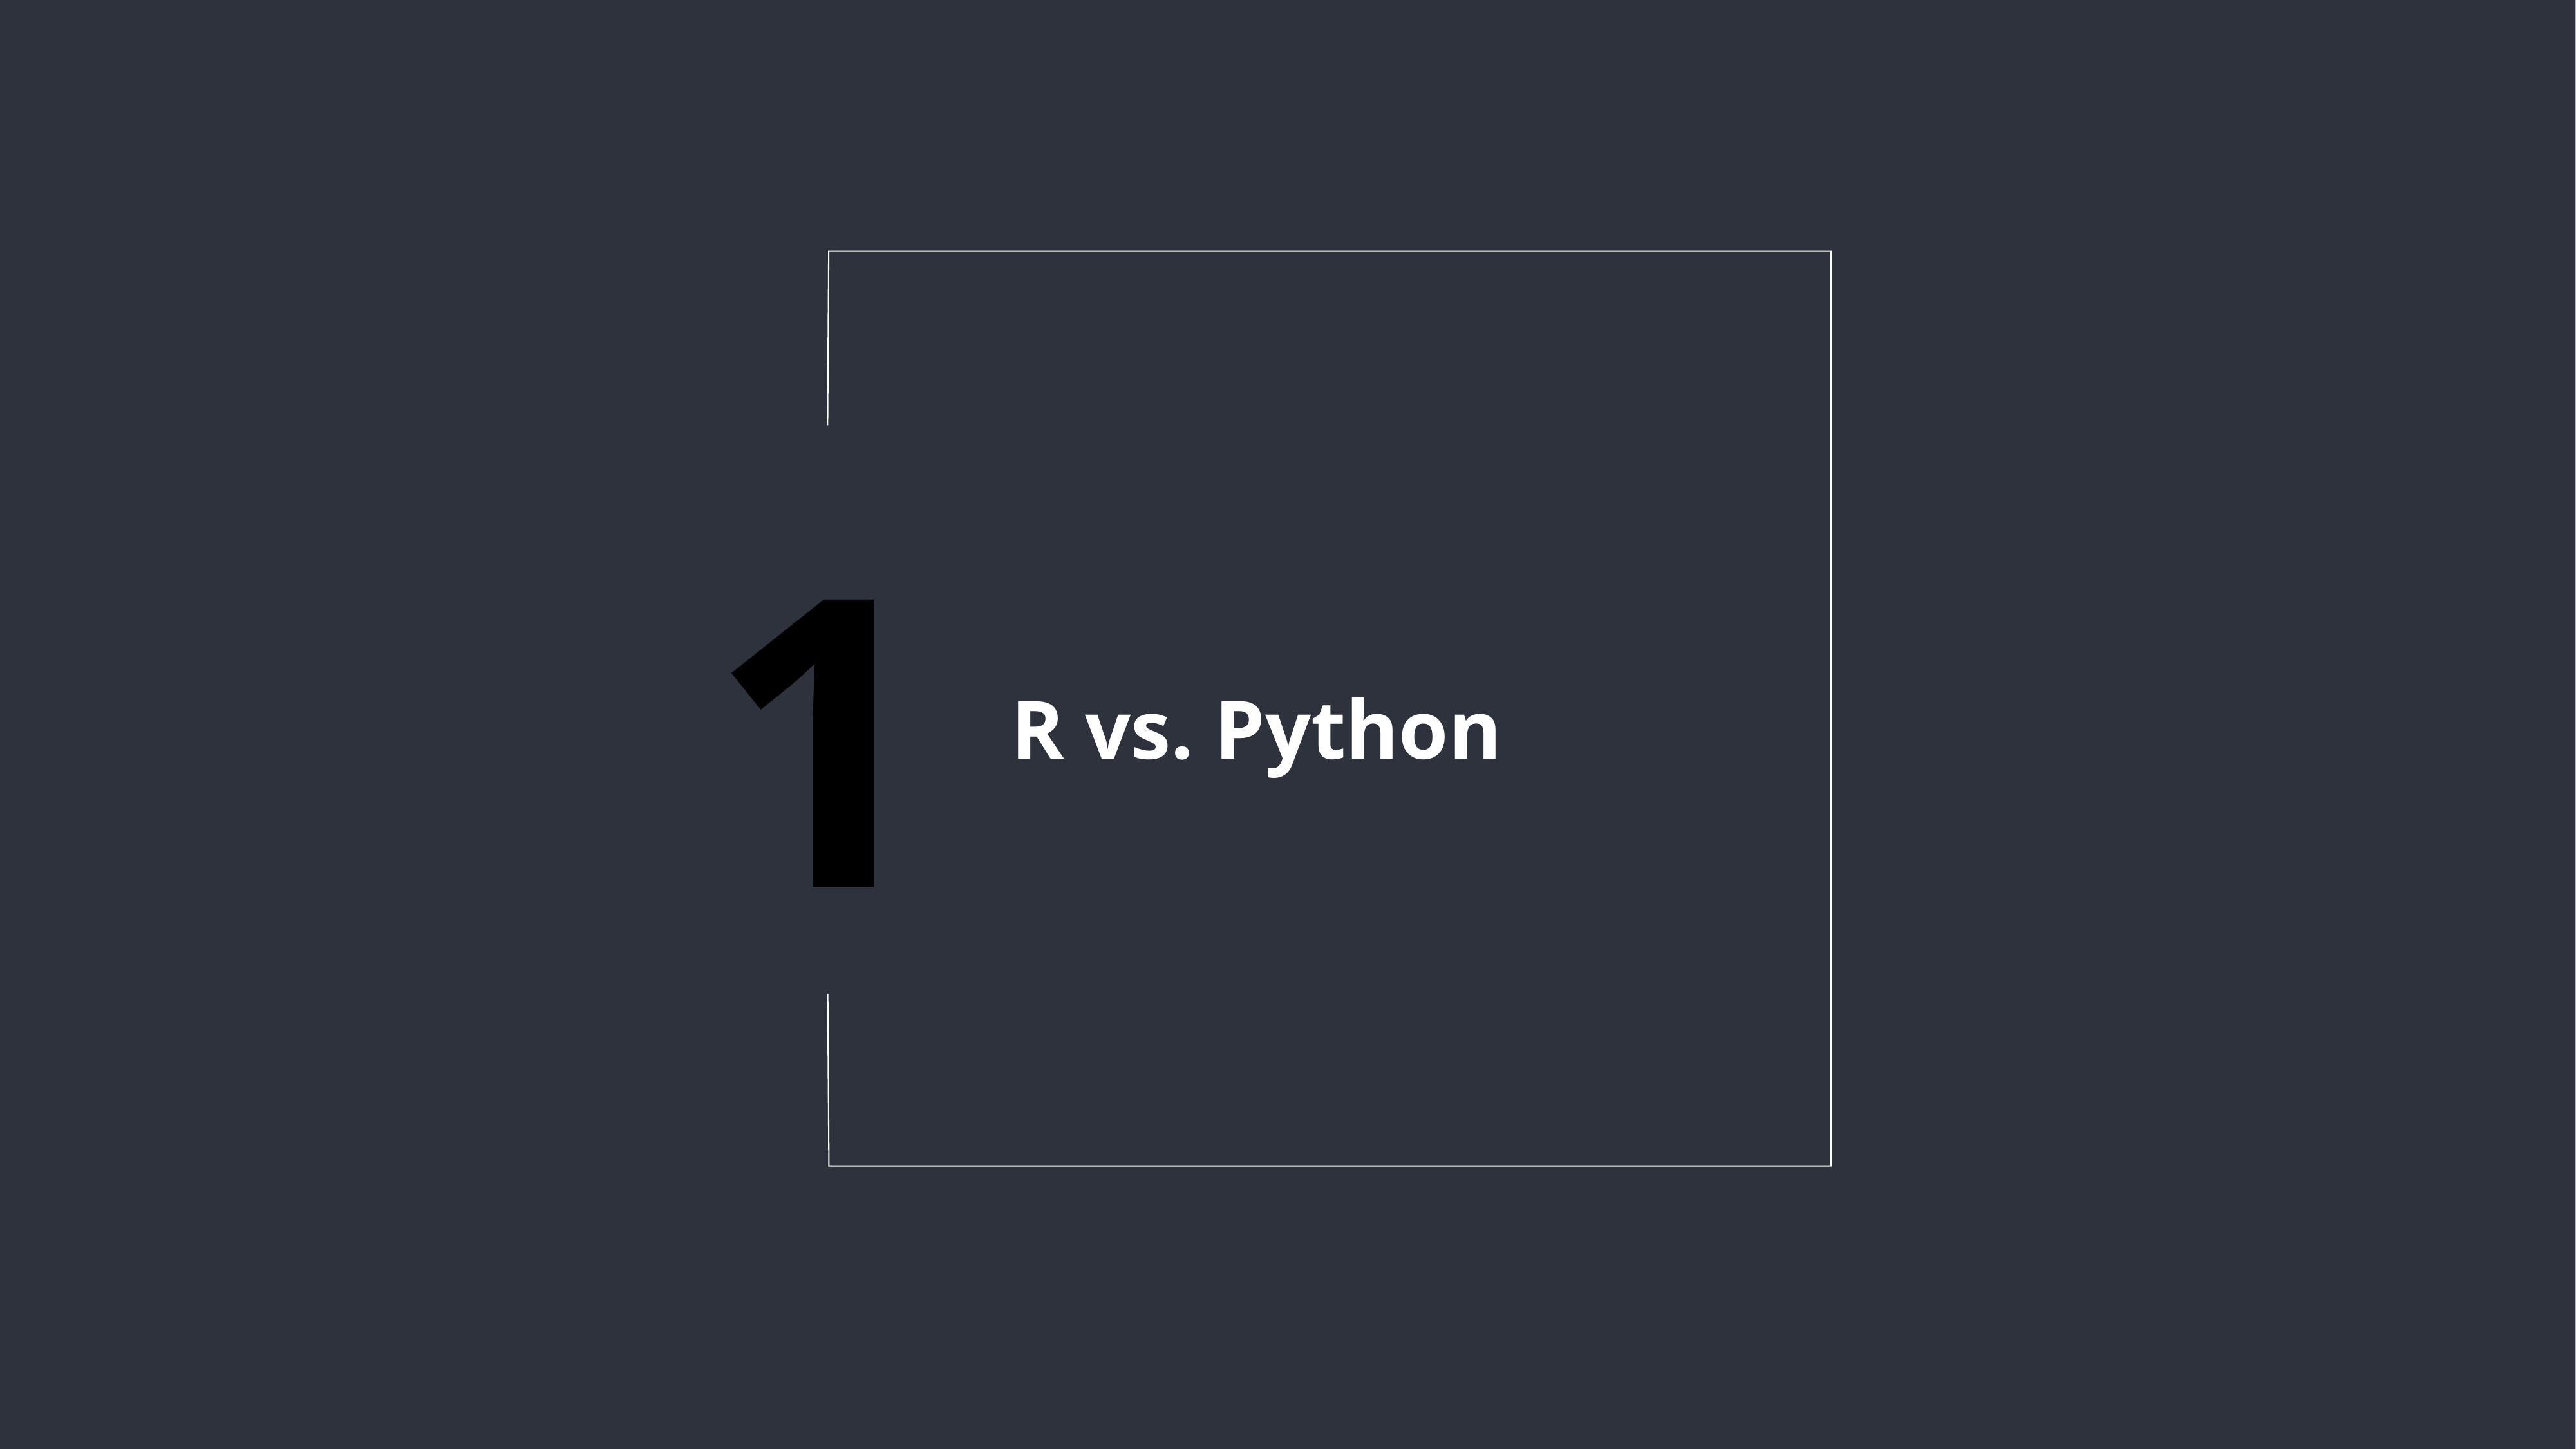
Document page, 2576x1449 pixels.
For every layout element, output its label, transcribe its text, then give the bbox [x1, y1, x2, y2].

text_box 1 [559, 360, 828, 1092]
text_box [827, 251, 1832, 1166]
text_box R vs. Python [1006, 672, 1772, 781]
